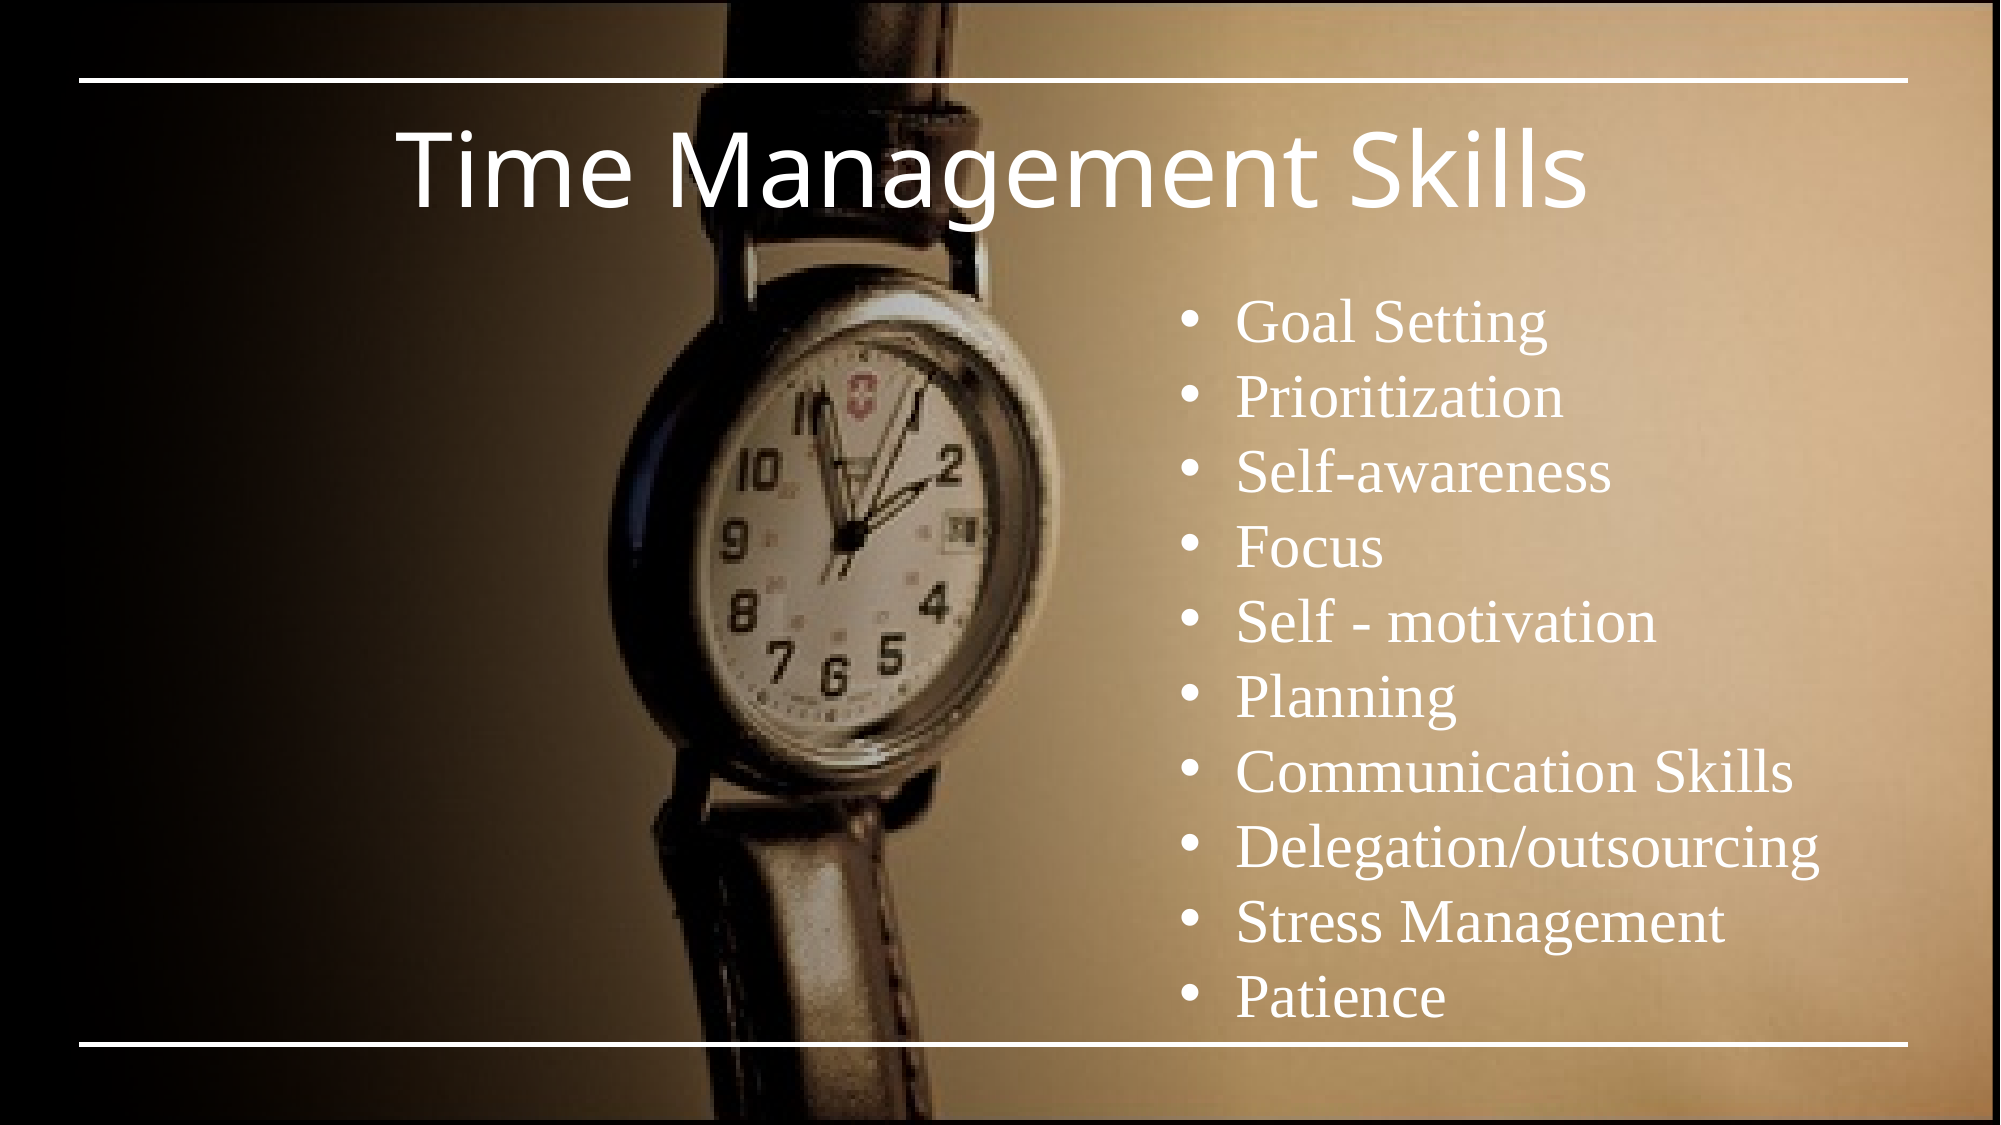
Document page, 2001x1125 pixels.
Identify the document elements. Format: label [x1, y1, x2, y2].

list [0, 0, 1993, 1125]
text_box [1993, 0, 2000, 1125]
